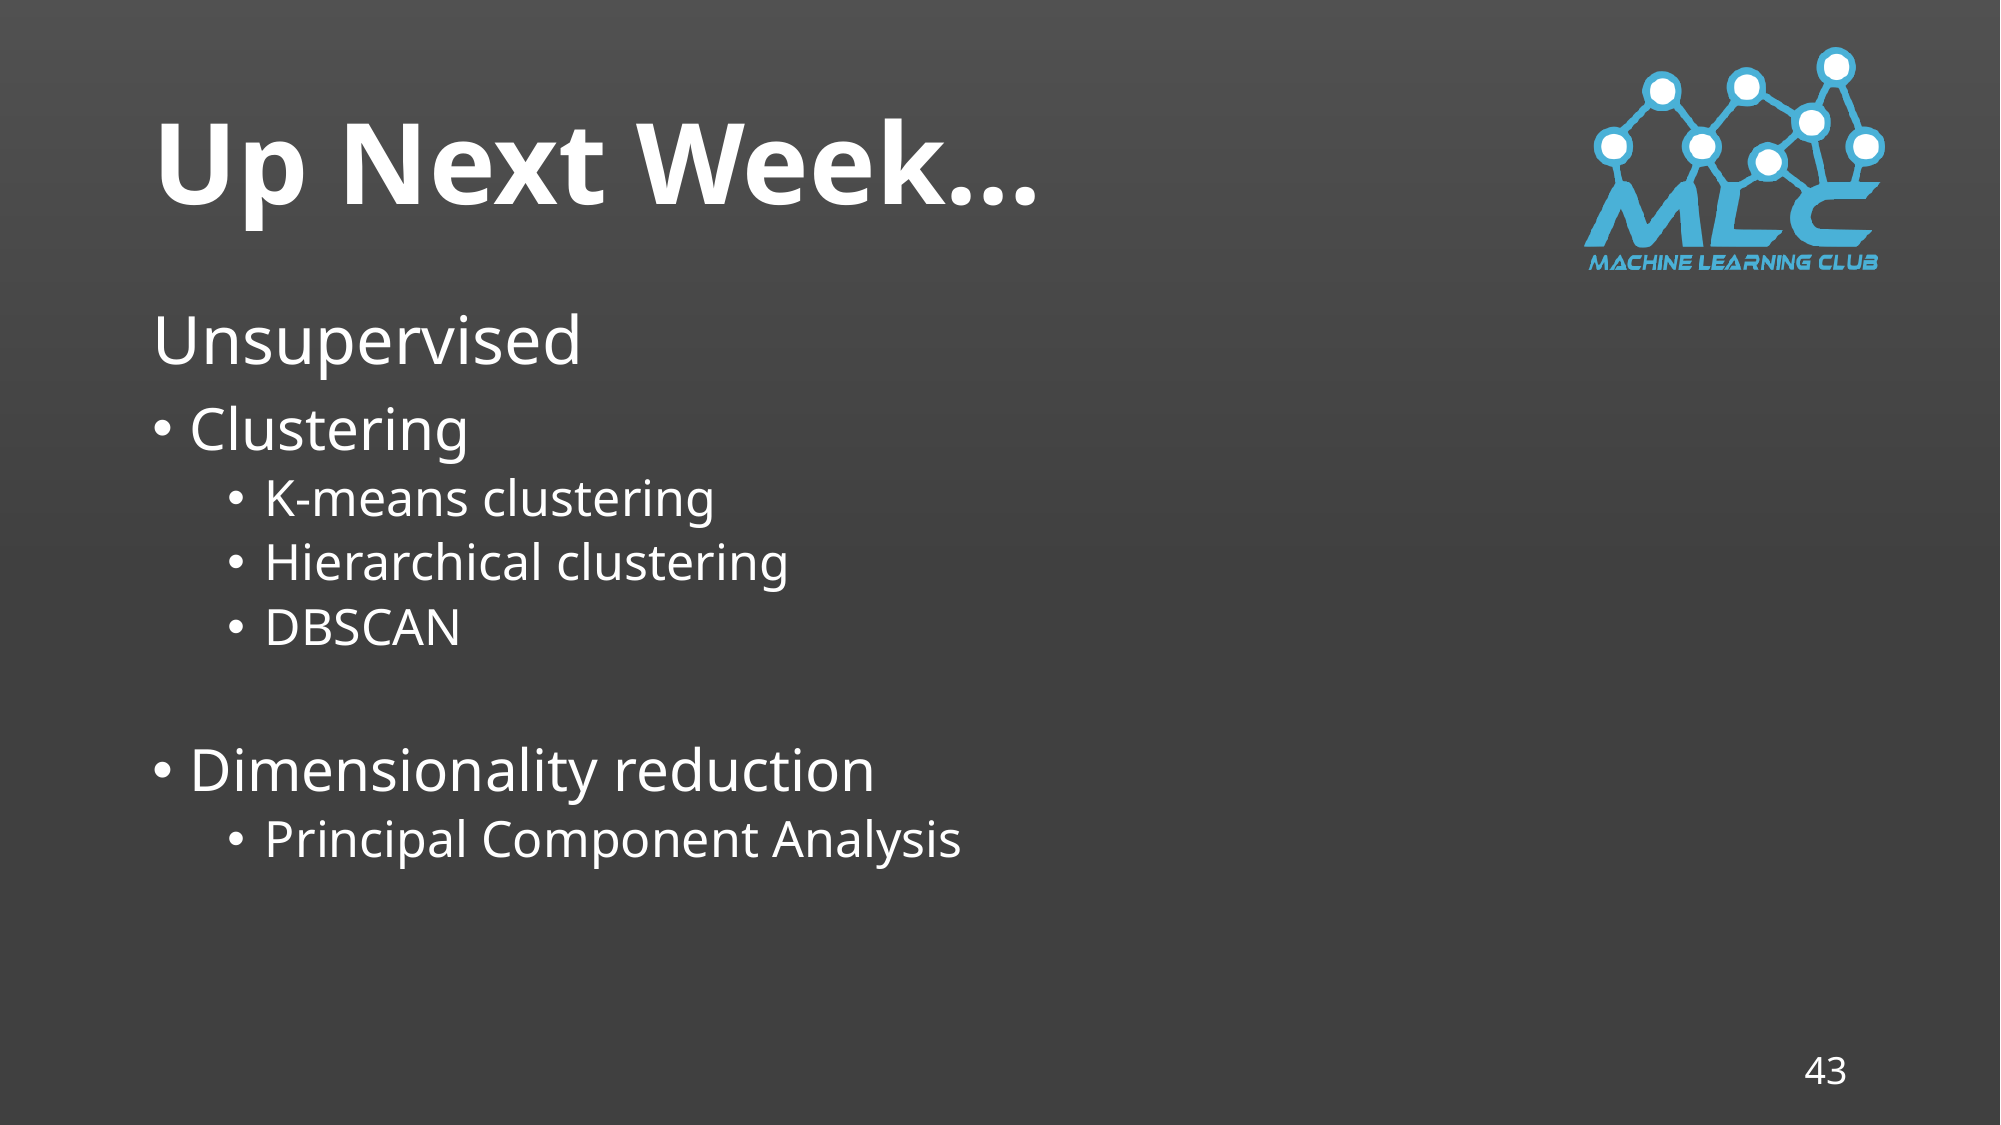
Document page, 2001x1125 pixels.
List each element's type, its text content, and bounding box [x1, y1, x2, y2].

title Up Next Week… [137, 59, 1571, 278]
picture [1584, 47, 1885, 270]
list Unsupervised Clustering K-means clustering Hierarchical clustering DBSCAN Dimensionality reduction Principal Component Analysis [137, 299, 1863, 1014]
slide_number 43 [1412, 1042, 1863, 1103]
